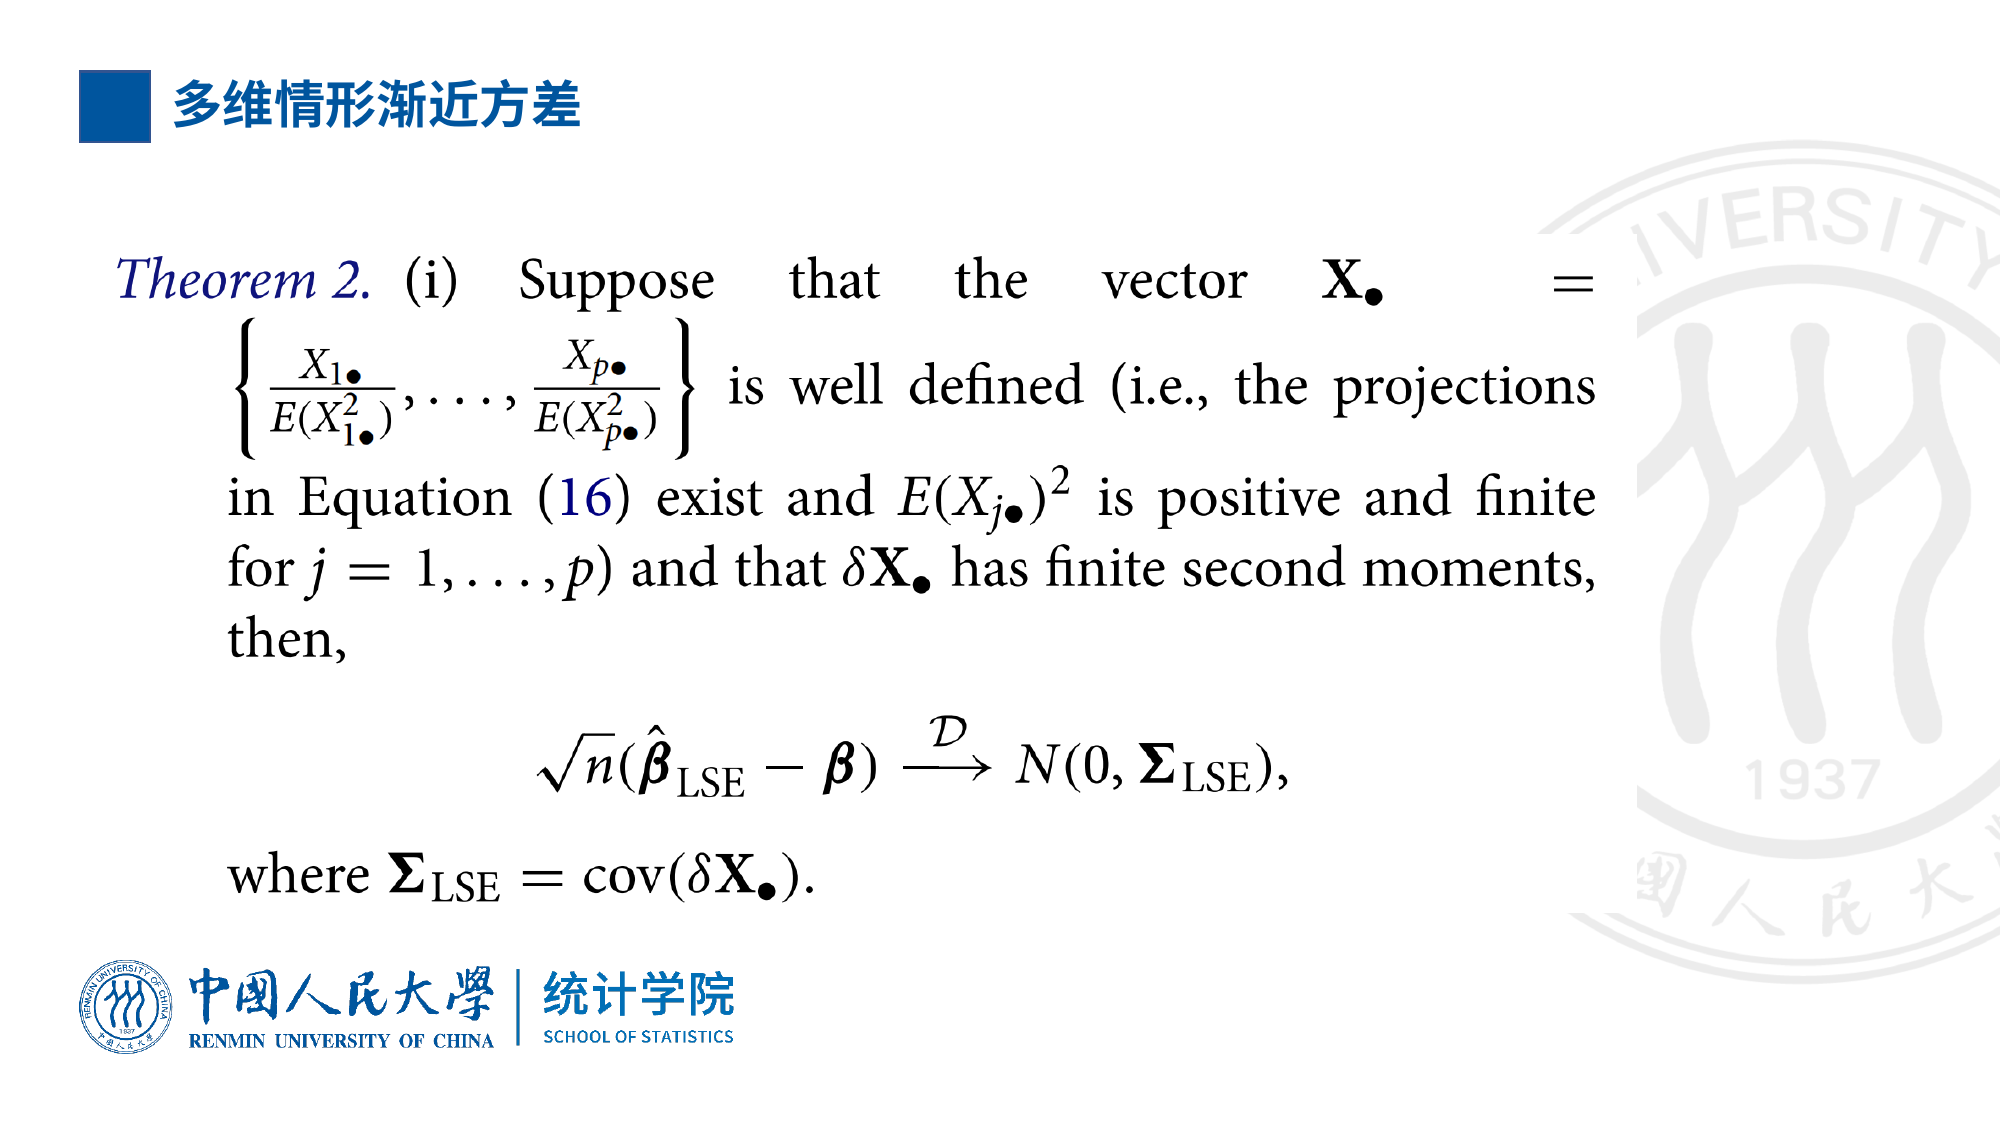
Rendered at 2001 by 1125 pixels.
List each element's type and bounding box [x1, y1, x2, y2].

picture [79, 958, 736, 1054]
list [109, 234, 1637, 913]
